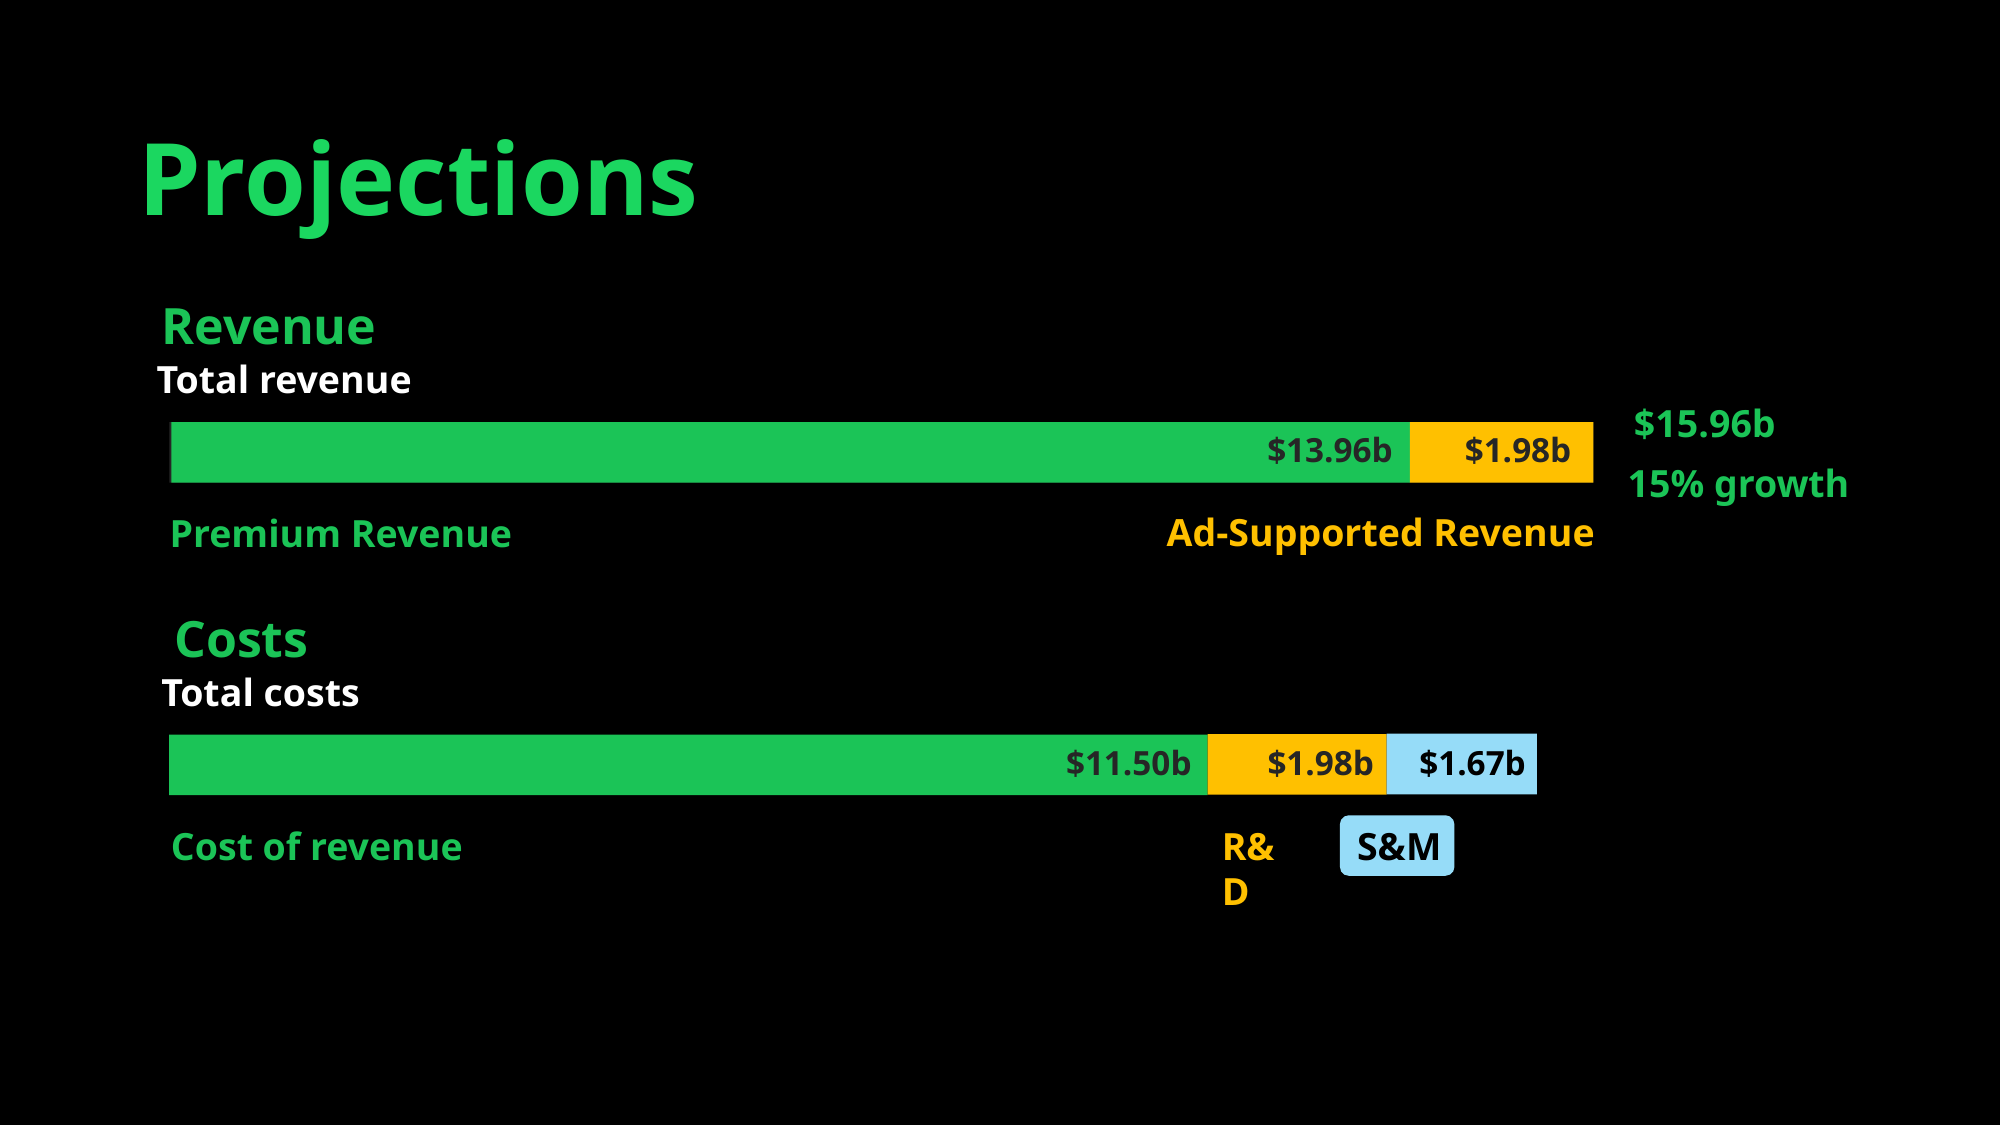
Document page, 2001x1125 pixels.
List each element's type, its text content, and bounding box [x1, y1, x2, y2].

text_box $11.50b [1051, 734, 1206, 790]
text_box [168, 733, 1209, 797]
text_box $1.67b [1404, 734, 1541, 790]
text_box $13.96b [1252, 422, 1408, 477]
text_box Ad-Supported Revenue [1151, 501, 1610, 562]
text_box Projections [123, 107, 714, 243]
text_box Costs [159, 600, 324, 676]
text_box Cost of revenue [156, 815, 479, 875]
text_box $15.96b [1619, 392, 1856, 452]
text_box [1206, 733, 1385, 796]
text_box S&M [1342, 815, 1457, 875]
text_box Total revenue [141, 348, 427, 409]
text_box $1.98b [1449, 421, 1586, 477]
text_box Total costs [146, 661, 375, 722]
text_box 15% growth [1612, 452, 1865, 513]
text_box [1338, 816, 1452, 878]
text_box [1408, 421, 1595, 484]
text_box Revenue [147, 287, 392, 348]
text_box R&D [1207, 815, 1314, 920]
text_box Premium Revenue [154, 502, 528, 562]
text_box [1385, 732, 1539, 796]
text_box [170, 421, 1408, 484]
text_box $1.98b [1252, 735, 1385, 790]
